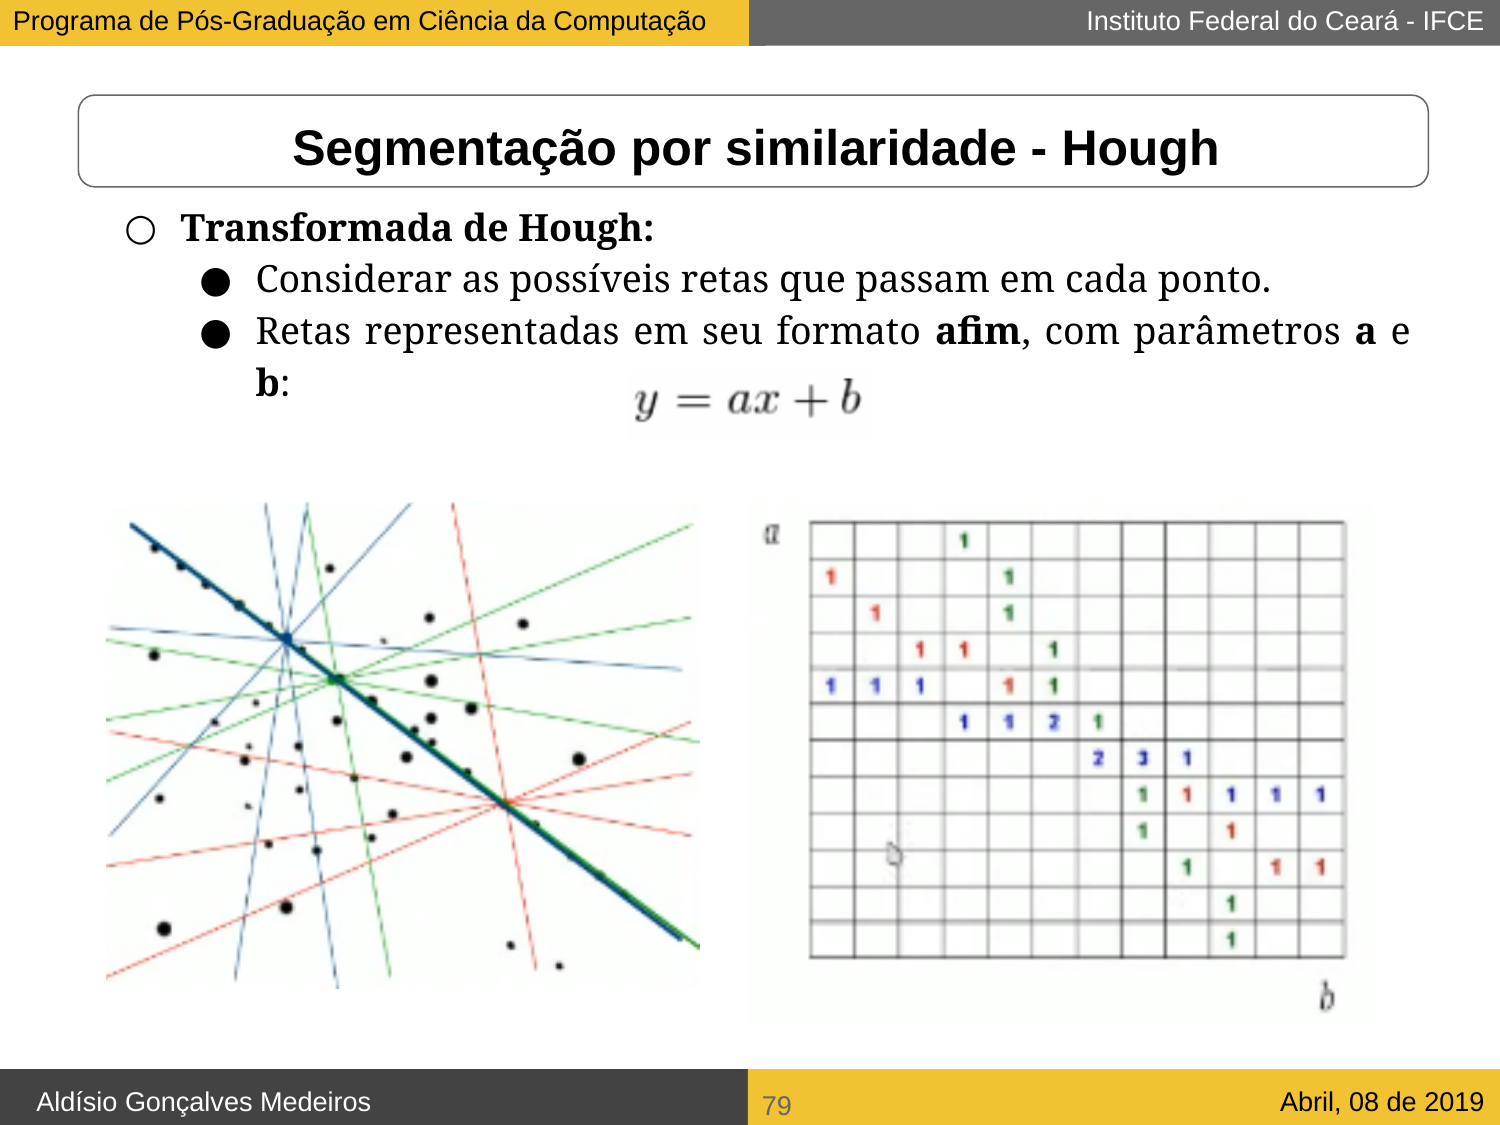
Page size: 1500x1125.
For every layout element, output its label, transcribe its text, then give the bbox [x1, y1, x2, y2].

picture [747, 501, 1372, 1027]
list Transformada de Hough: Considerar as possíveis retas que passam em cada ponto. Retas representadas em seu formato afim, com parâmetros a e b: [90, 182, 1426, 797]
slide_number ‹#› [731, 1061, 822, 1125]
picture [628, 371, 872, 443]
picture [105, 501, 700, 989]
title Segmentação por similaridade - Hough [88, 99, 1424, 192]
